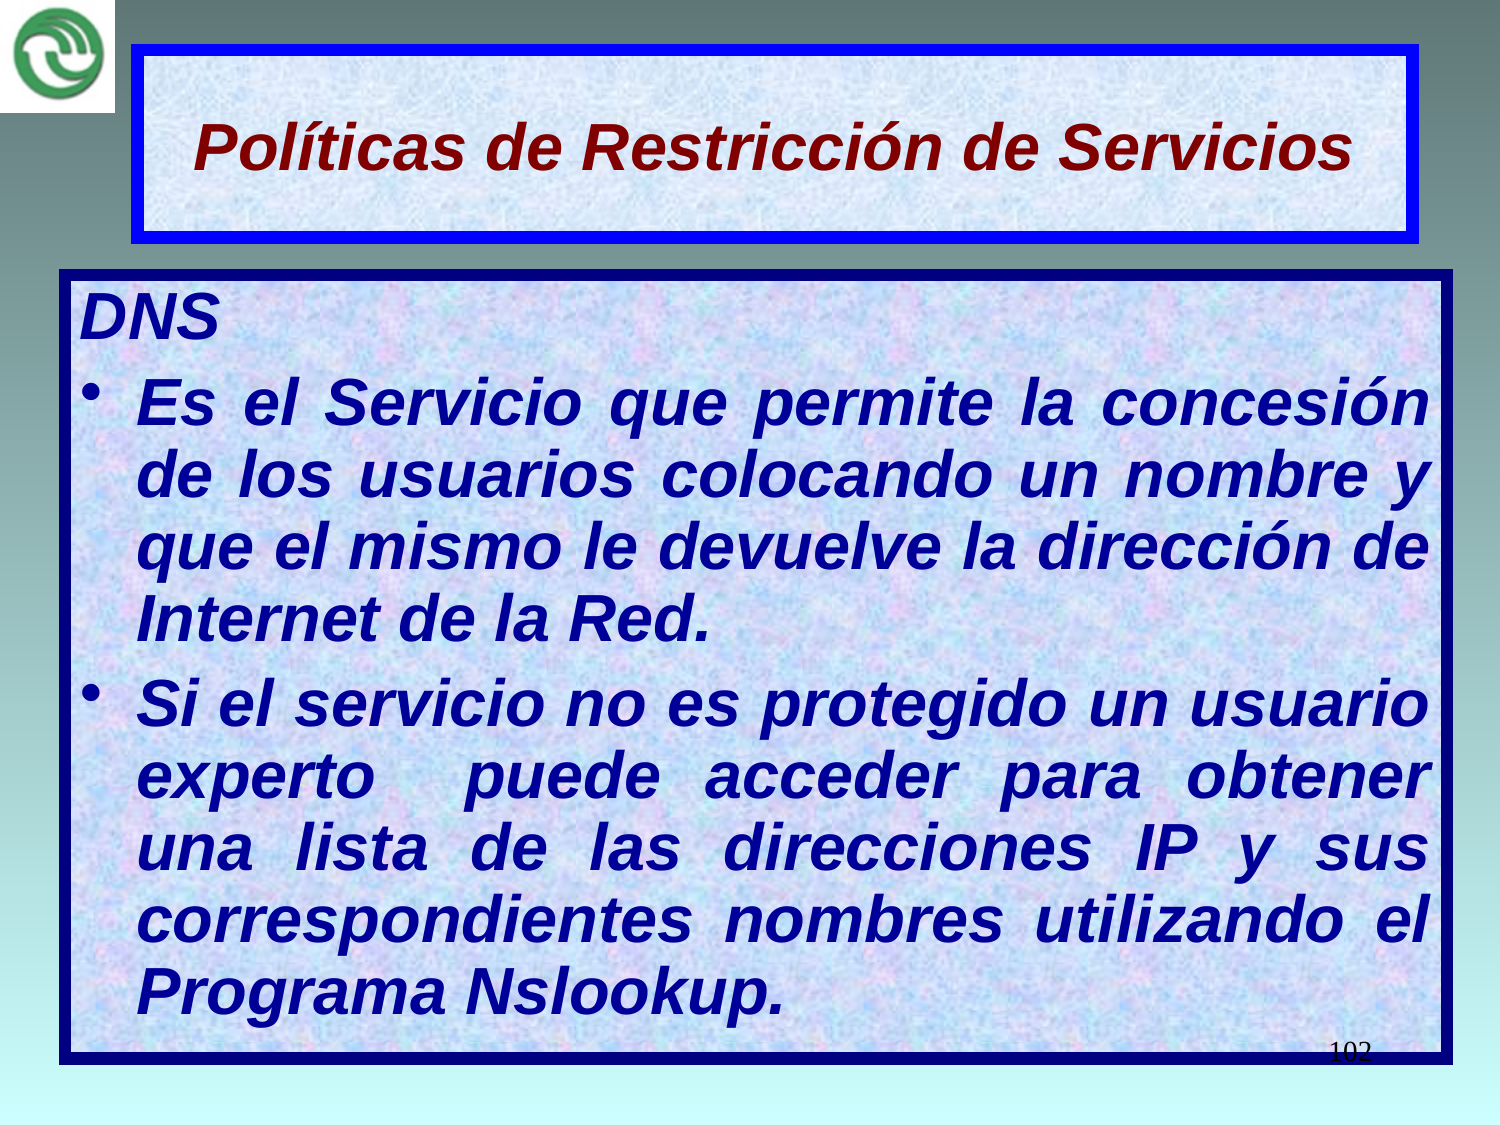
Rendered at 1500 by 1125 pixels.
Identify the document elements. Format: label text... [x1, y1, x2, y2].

title Políticas de Restricción de Servicios [137, 49, 1413, 238]
list DNS Es el Servicio que permite la concesión de los usuarios colocando un nombre y que el mismo le devuelve la dirección de Internet de la Red. Si el servicio no es protegido un usuario experto puede acceder para obtener una lista de las direcciones IP y sus correspondientes nombres utilizando el Programa Nslookup. [64, 274, 1448, 1059]
picture [0, 0, 115, 113]
slide_number 102 [1074, 1024, 1388, 1101]
